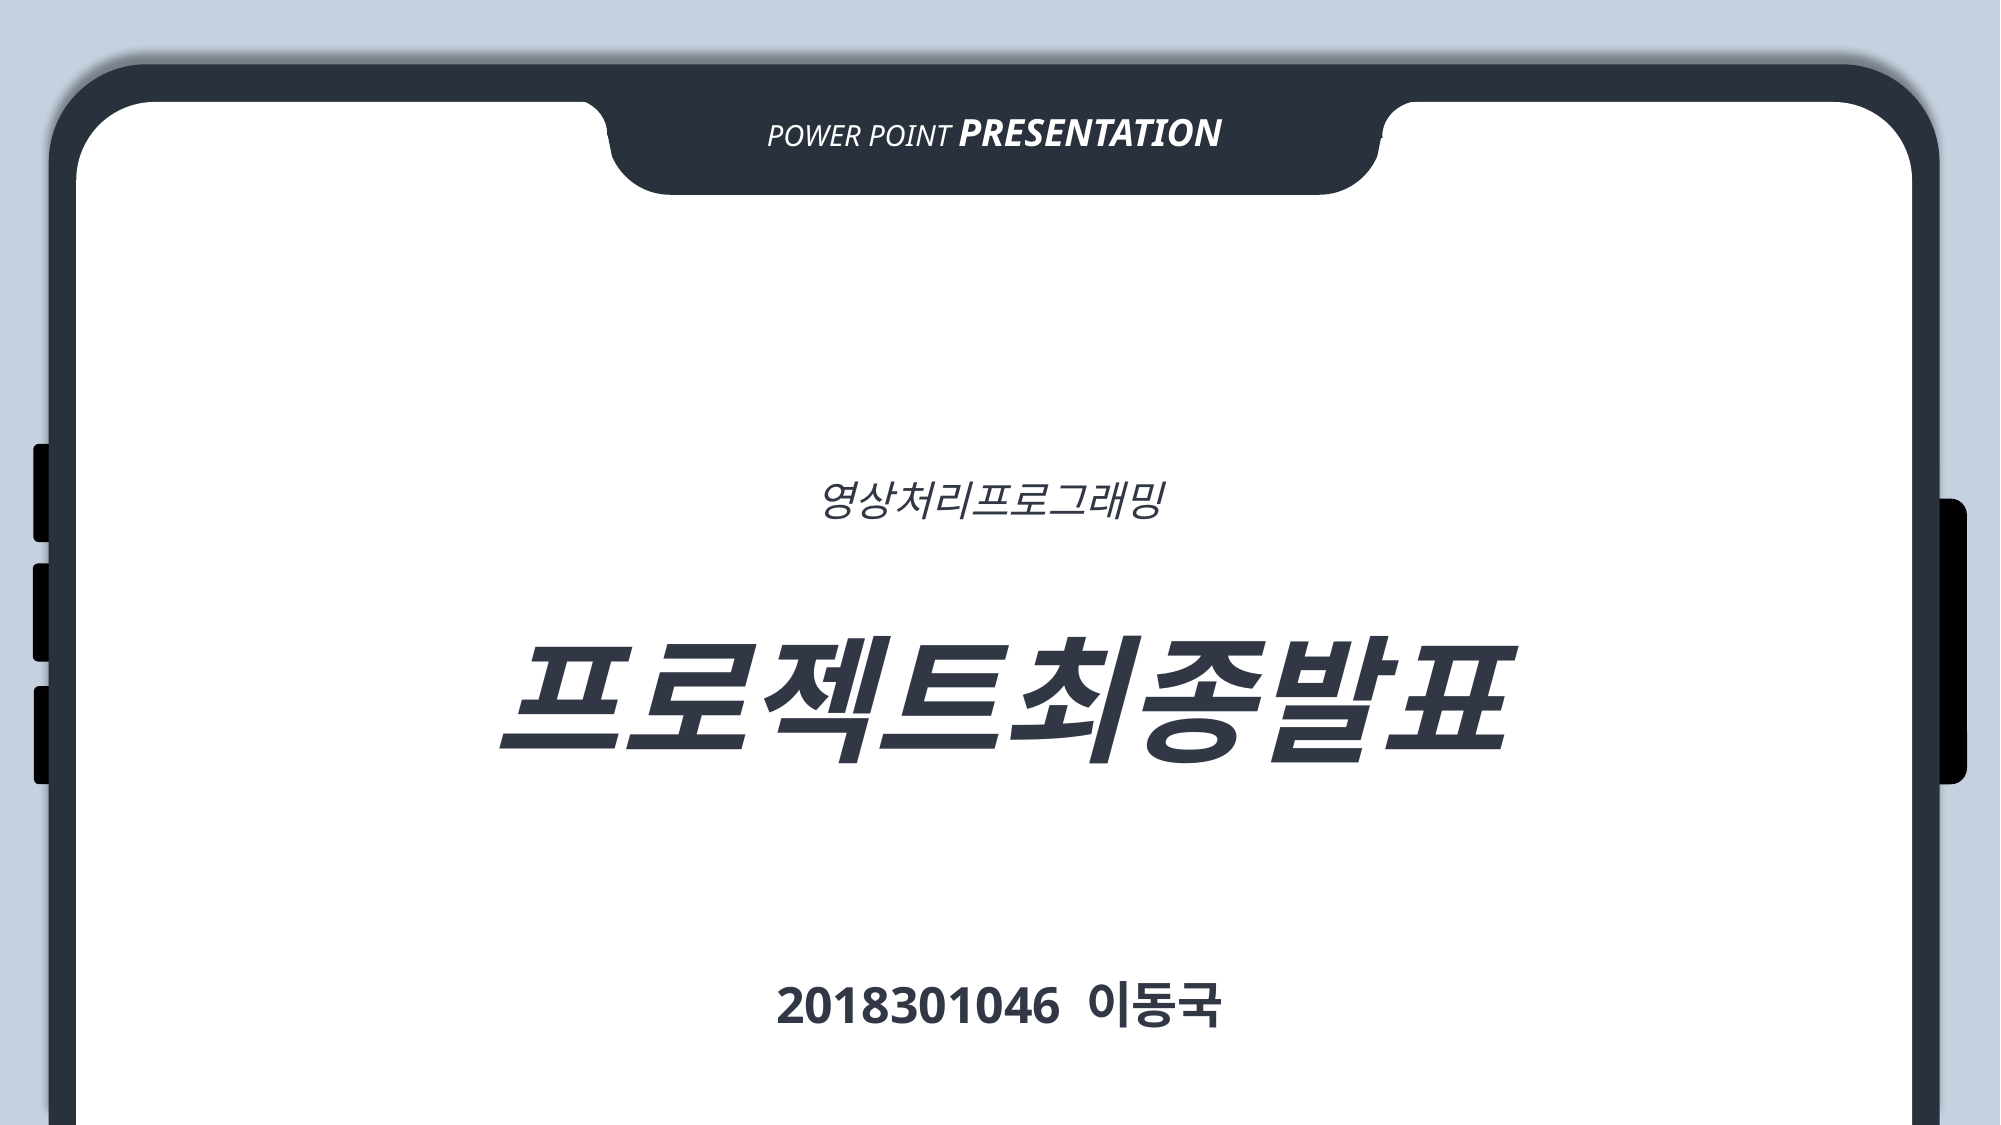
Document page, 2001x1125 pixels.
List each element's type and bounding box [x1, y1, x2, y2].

text_box [32, 64, 1968, 1125]
